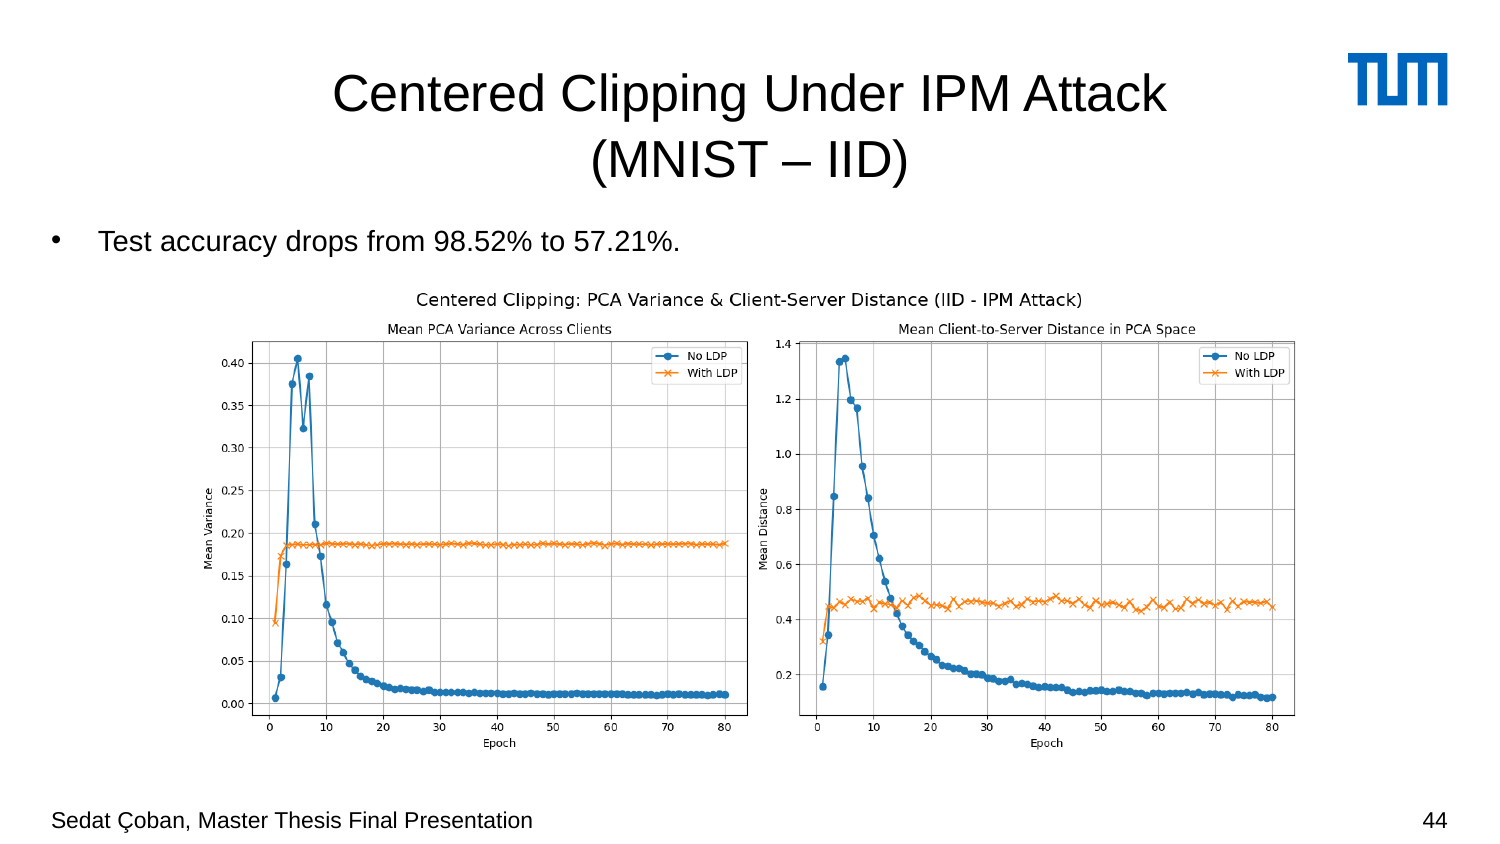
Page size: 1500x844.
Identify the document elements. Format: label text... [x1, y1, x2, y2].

list Test accuracy drops from 98.52% to 57.21%. [50, 217, 1448, 726]
title Centered Clipping Under IPM Attack (MNIST – IID) [52, 54, 1449, 185]
picture [192, 283, 1306, 762]
footer Sedat Çoban, Master Thesis Final Presentation [51, 796, 1112, 842]
slide_number 44 [1112, 796, 1448, 842]
